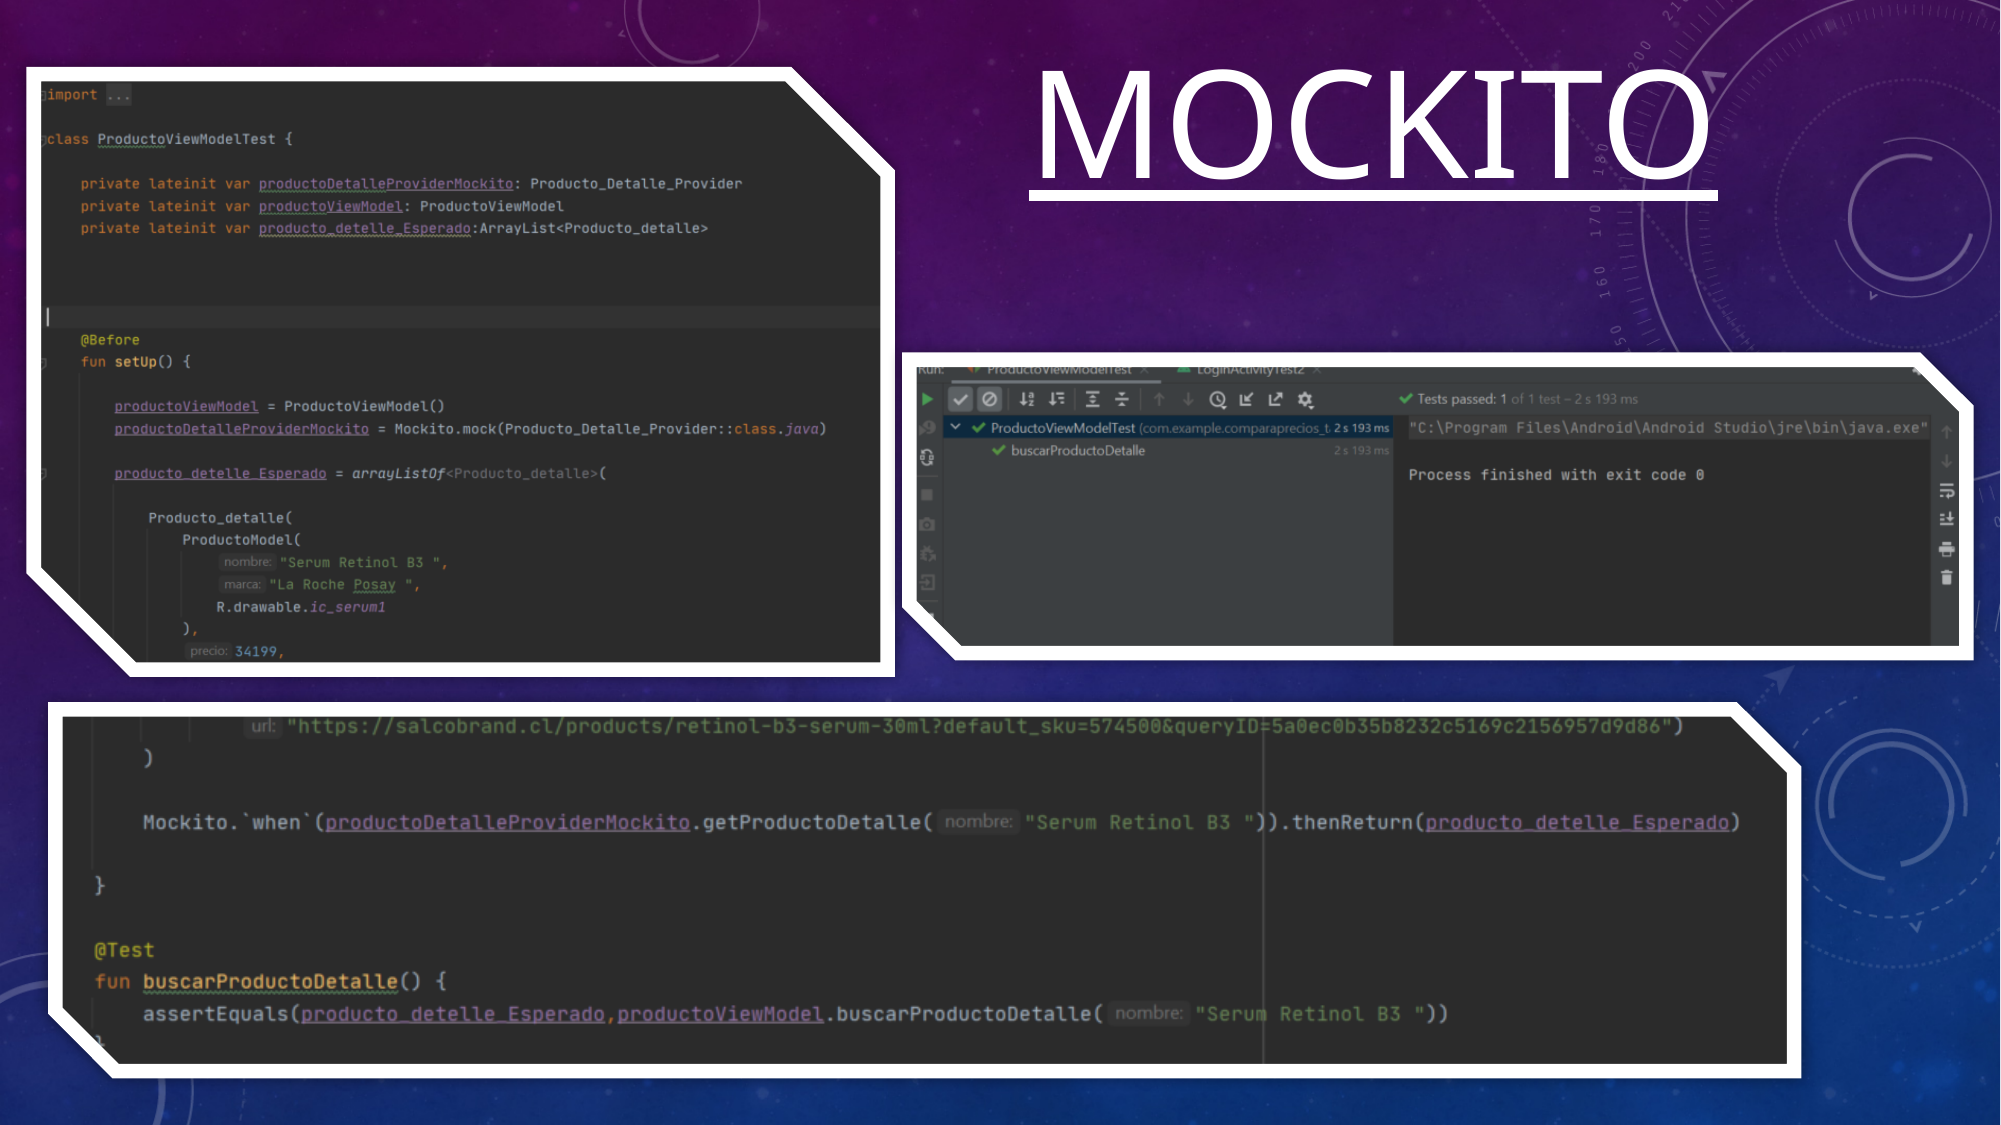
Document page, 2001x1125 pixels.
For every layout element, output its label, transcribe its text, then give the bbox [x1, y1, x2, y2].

picture [0, 0, 2001, 1125]
text_box MOCKITO [1014, 0, 2000, 238]
